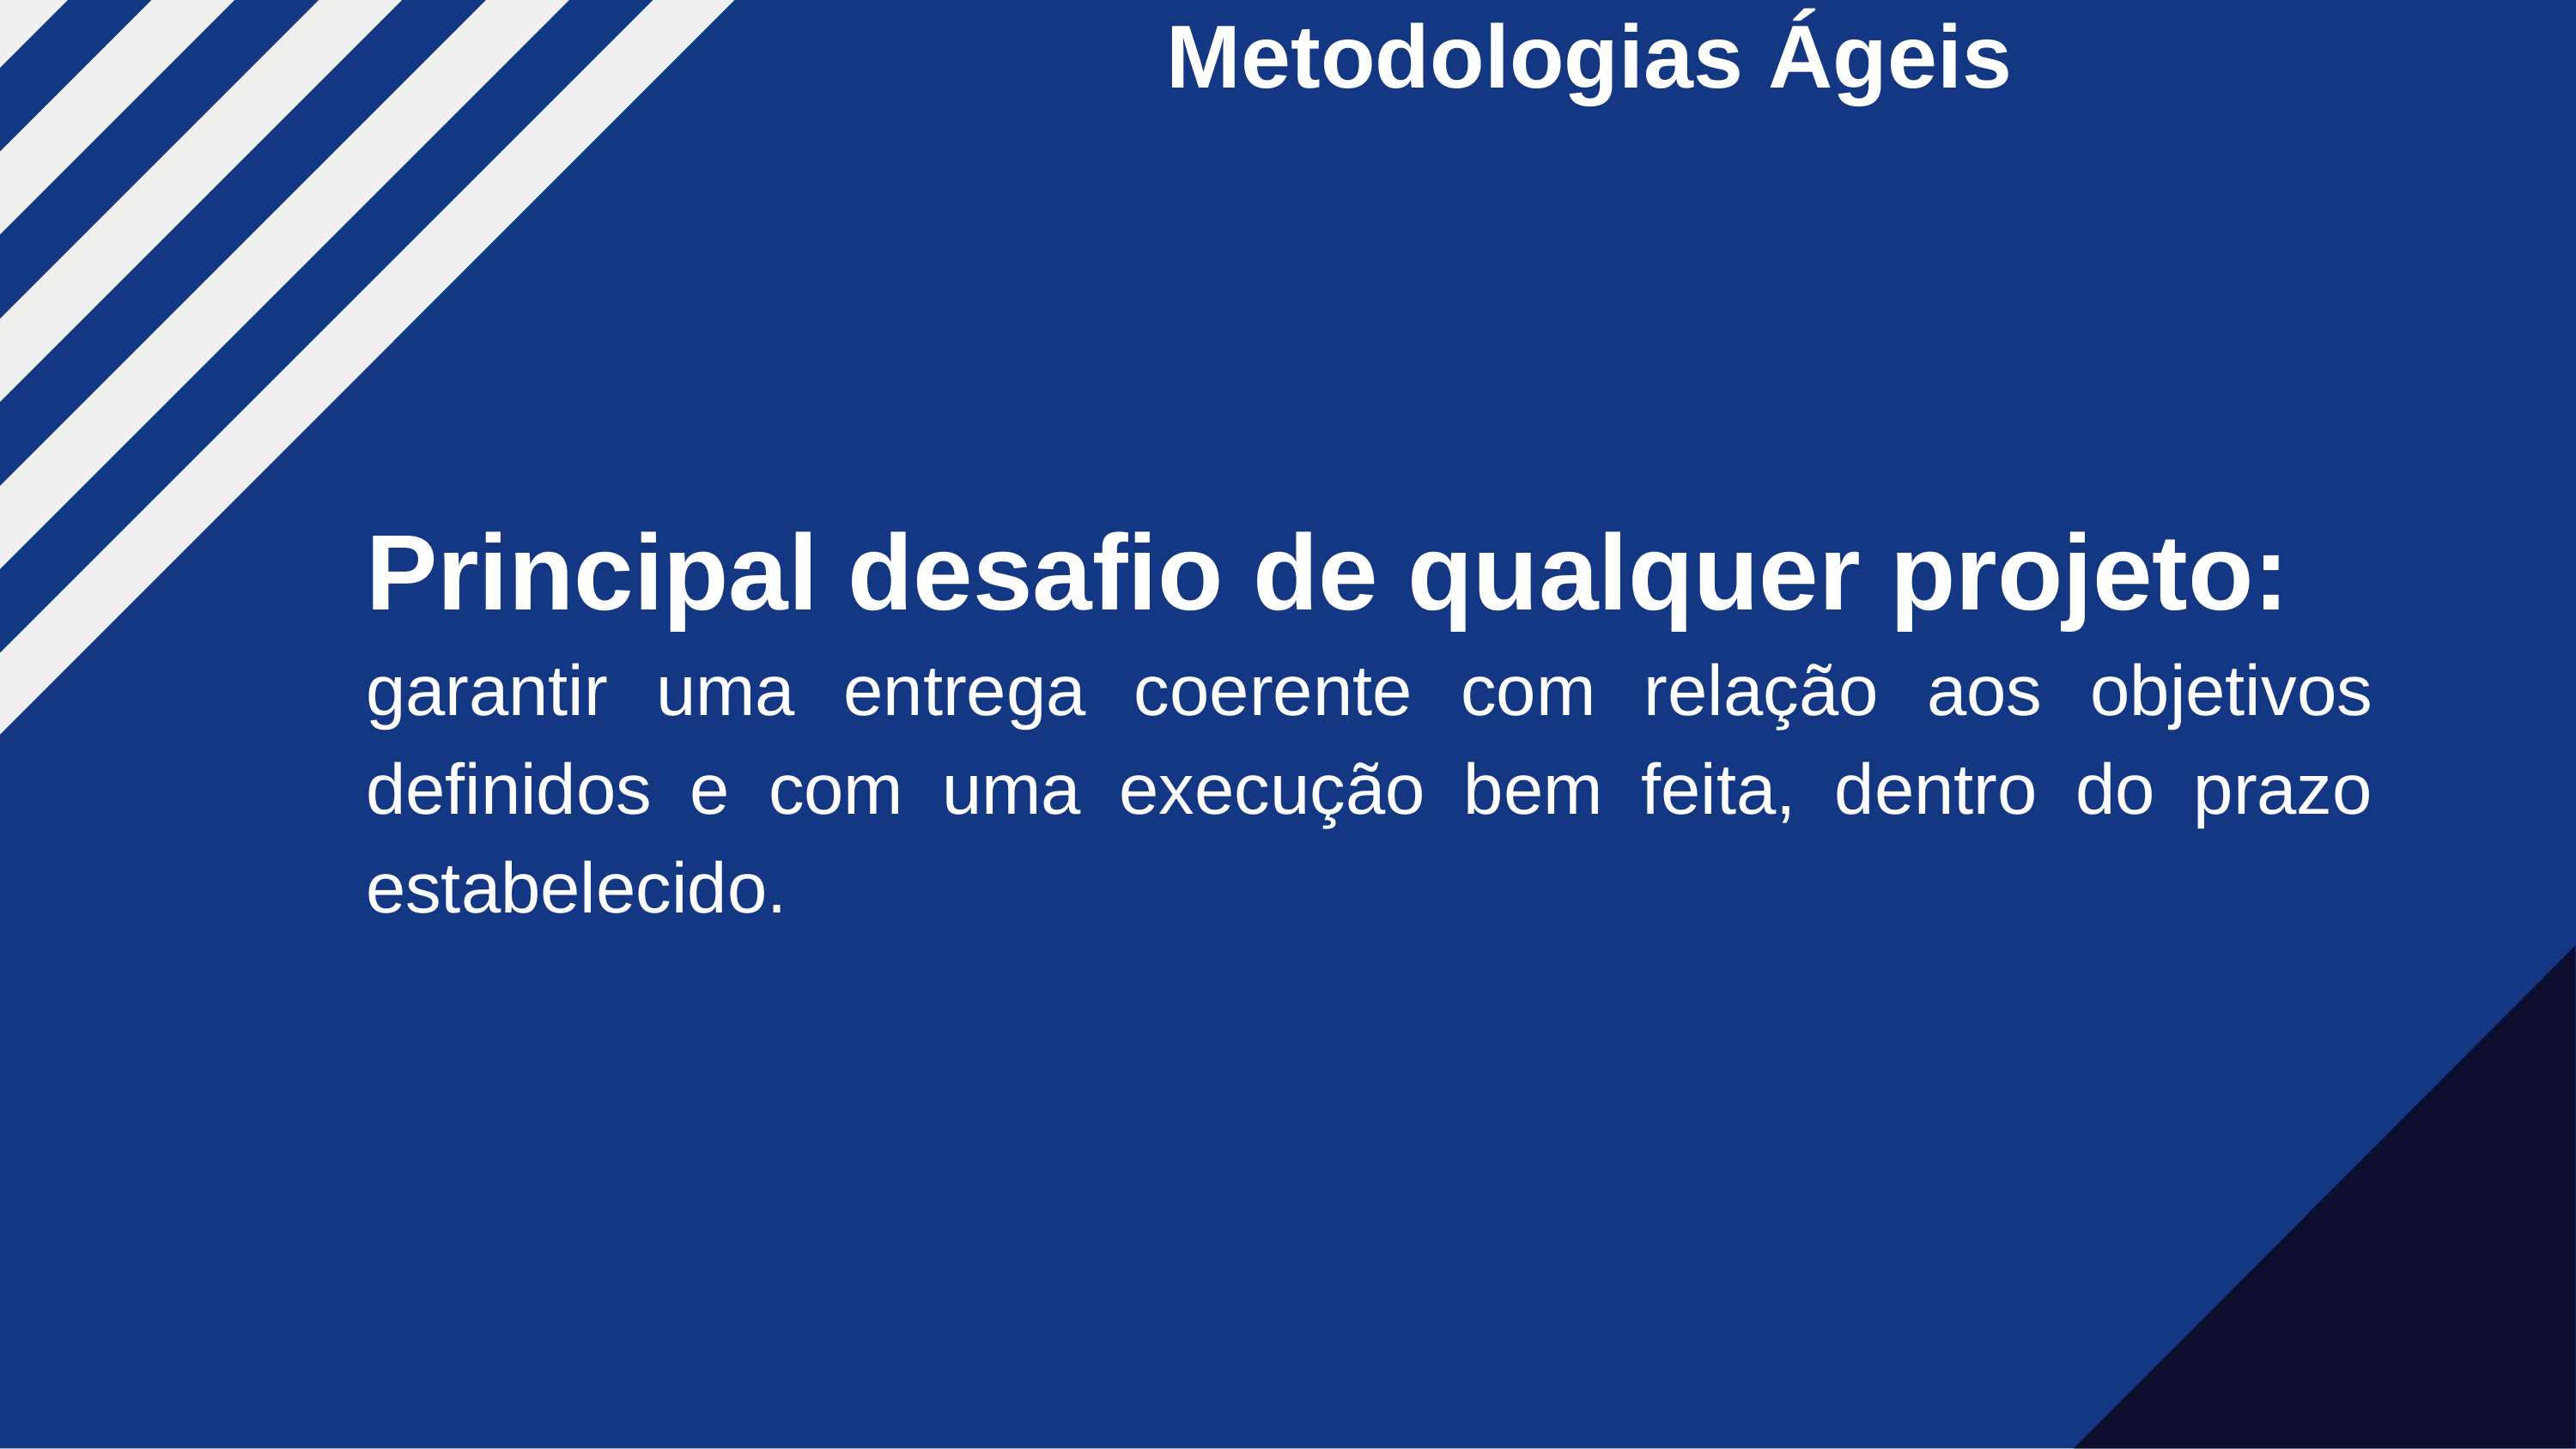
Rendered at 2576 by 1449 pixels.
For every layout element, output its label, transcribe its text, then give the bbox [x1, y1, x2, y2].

text_box [0, 147, 506, 735]
text_box [0, 0, 506, 569]
title Metodologias Ágeis [506, 0, 2070, 240]
text_box [2074, 945, 2576, 1449]
text_box Principal desafio de qualquer projeto: garantir uma entrega coerente com relação aos objetivos definidos e com uma execução bem feita, dentro do prazo estabelecido. [353, 470, 2387, 1040]
